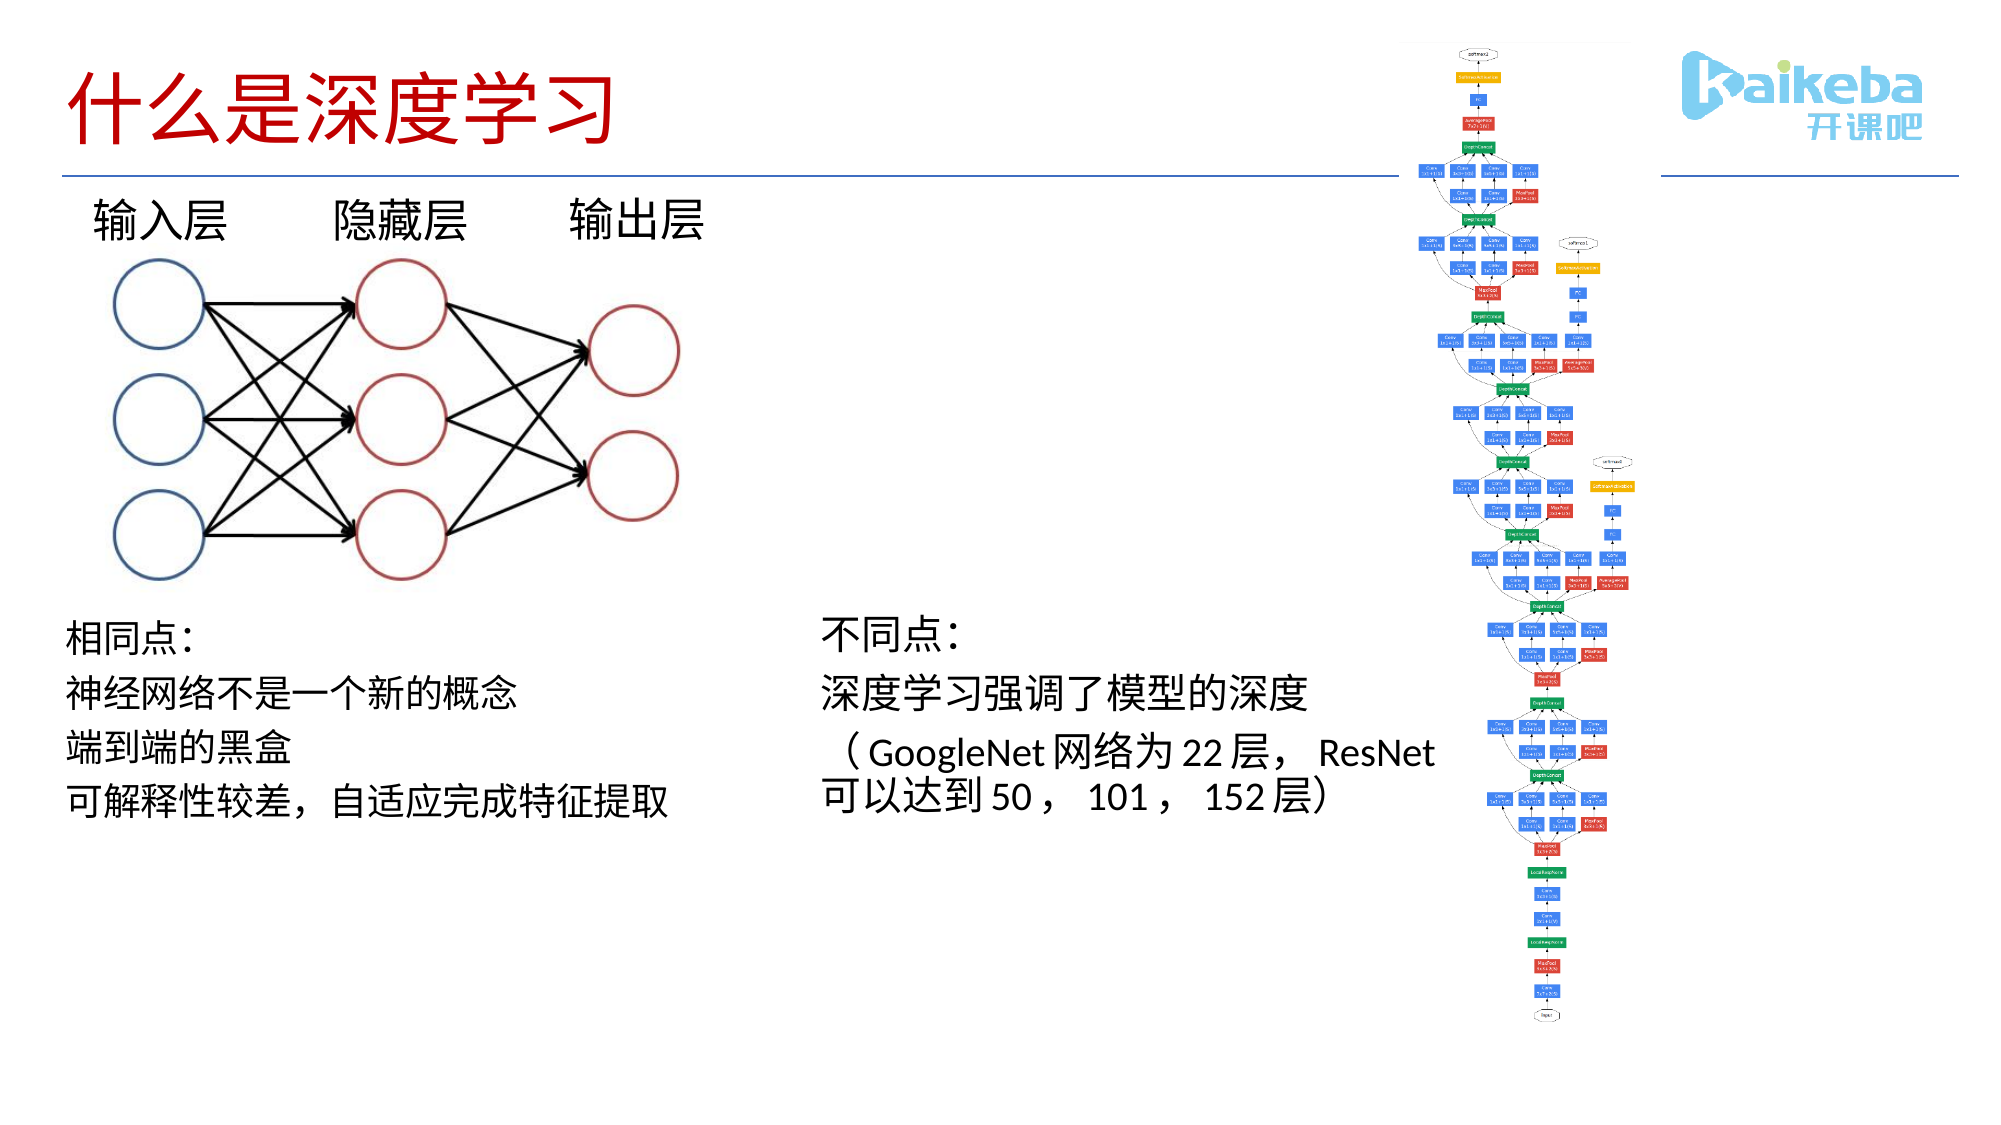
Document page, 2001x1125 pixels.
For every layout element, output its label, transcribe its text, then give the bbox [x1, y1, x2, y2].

text_box 输入层 [85, 191, 285, 267]
text_box 不同点： 深度学习强调了模型的深度 （GoogleNet网络为22层，ResNet可以达到50，101，152层） [813, 606, 1398, 868]
list 相同点： 神经网络不是一个新的概念 端到端的黑盒 可解释性较差，自适应完成特征提取 [57, 612, 689, 845]
picture [103, 243, 689, 594]
picture [1398, 42, 1661, 1045]
title 什么是深度学习 [1661, 59, 1728, 167]
text_box 隐藏层 [324, 191, 525, 243]
text_box 输出层 [560, 190, 761, 266]
title 什么是深度学习 [57, 59, 1398, 167]
